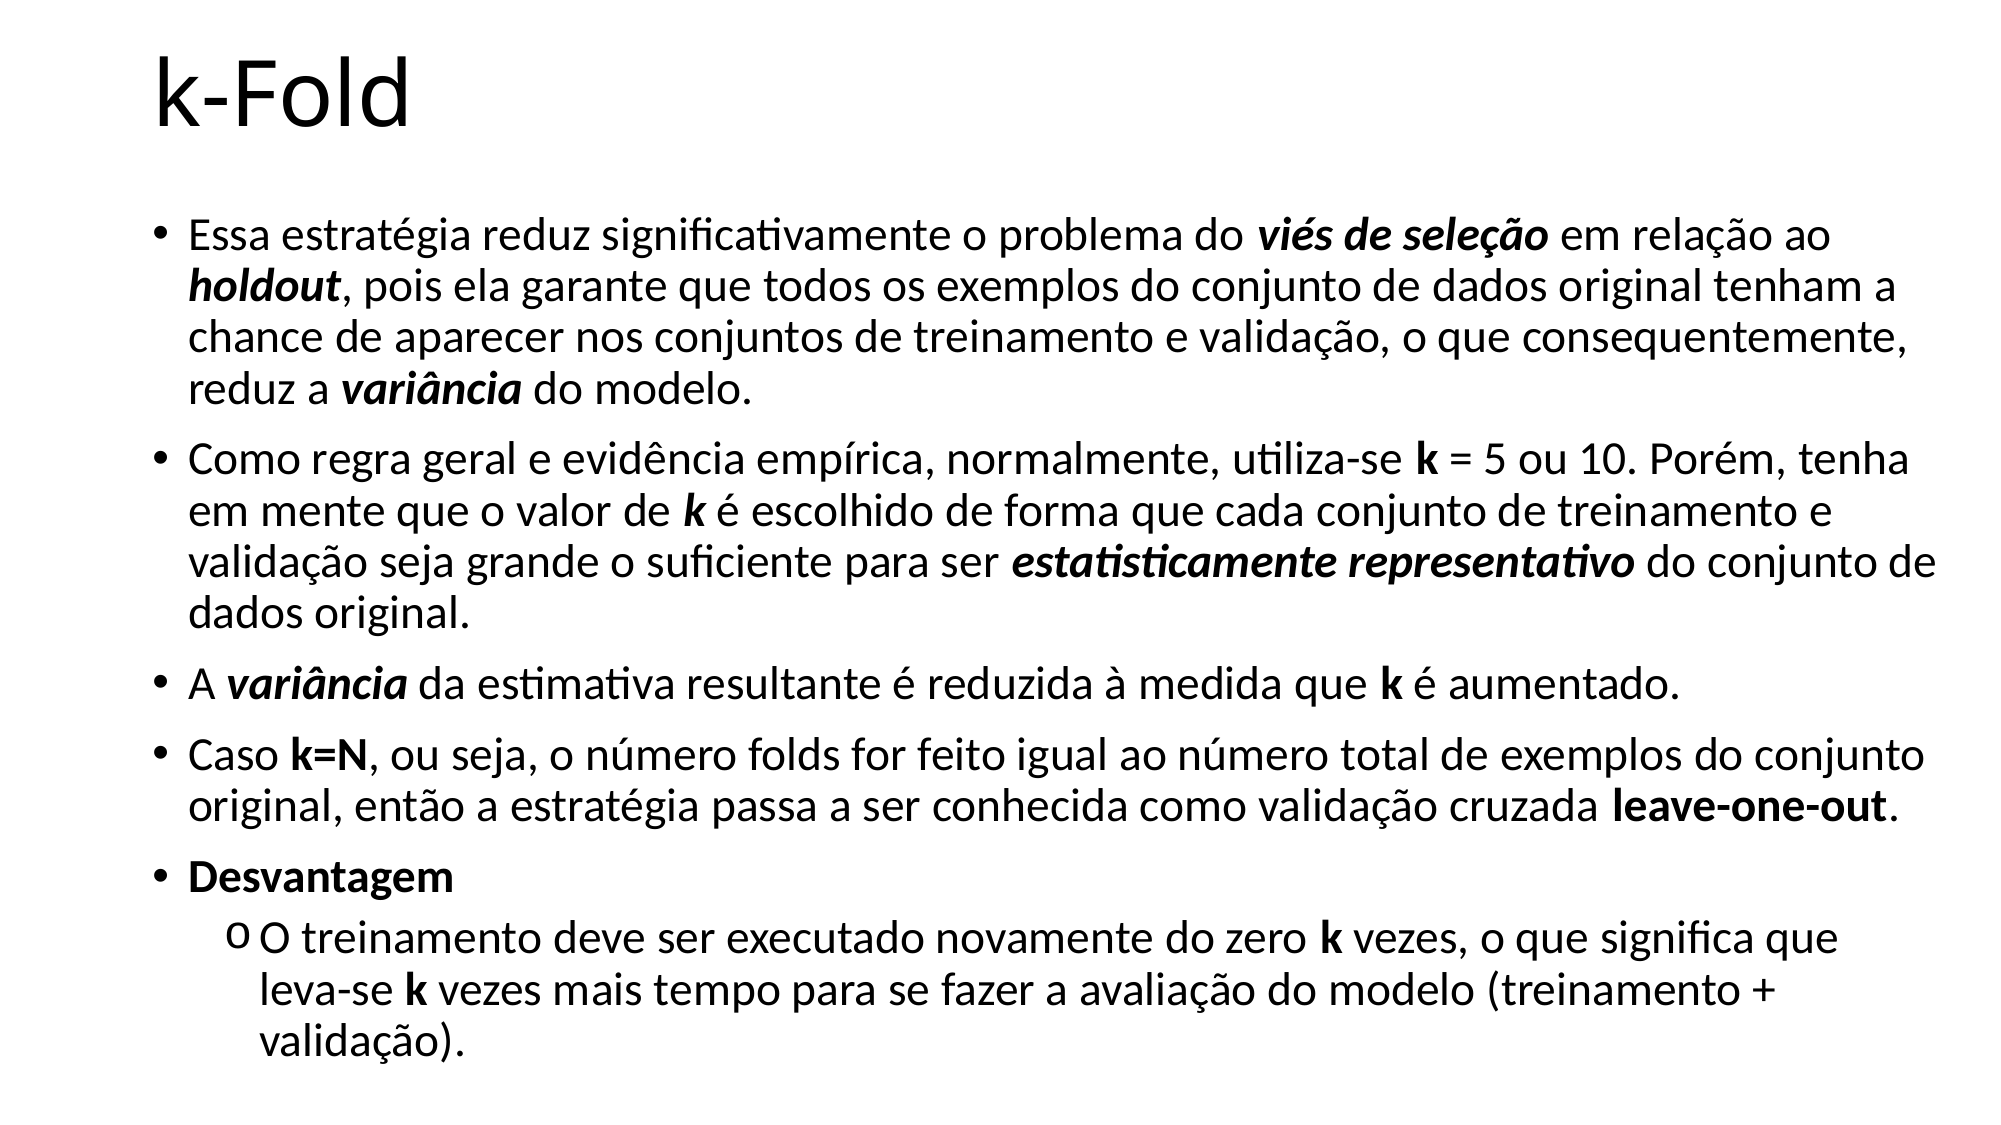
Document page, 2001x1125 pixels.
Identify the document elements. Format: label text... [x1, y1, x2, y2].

list Essa estratégia reduz significativamente o problema do viés de seleção em relação ao holdout, pois ela garante que todos os exemplos do conjunto de dados original tenham a chance de aparecer nos conjuntos de treinamento e validação, o que consequentemente, reduz a variância do modelo. Como regra geral e evidência empírica, normalmente, utiliza-se k = 5 ou 10. Porém, tenha em mente que o valor de k é escolhido de forma que cada conjunto de treinamento e validação seja grande o suficiente para ser estatisticamente representativo do conjunto de dados original. A variância da estimativa resultante é reduzida à medida que k é aumentado. Caso k=N, ou seja, o número folds for feito igual ao número total de exemplos do conjunto original, então a estratégia passa a ser conhecida como validação cruzada leave-one-out. Desvantagem O treinamento deve ser executado novamente do zero k vezes, o que significa que leva-se k vezes mais tempo para se fazer a avaliação do modelo (treinamento + validação). [137, 202, 1958, 1098]
title k-Fold [137, 34, 1863, 159]
